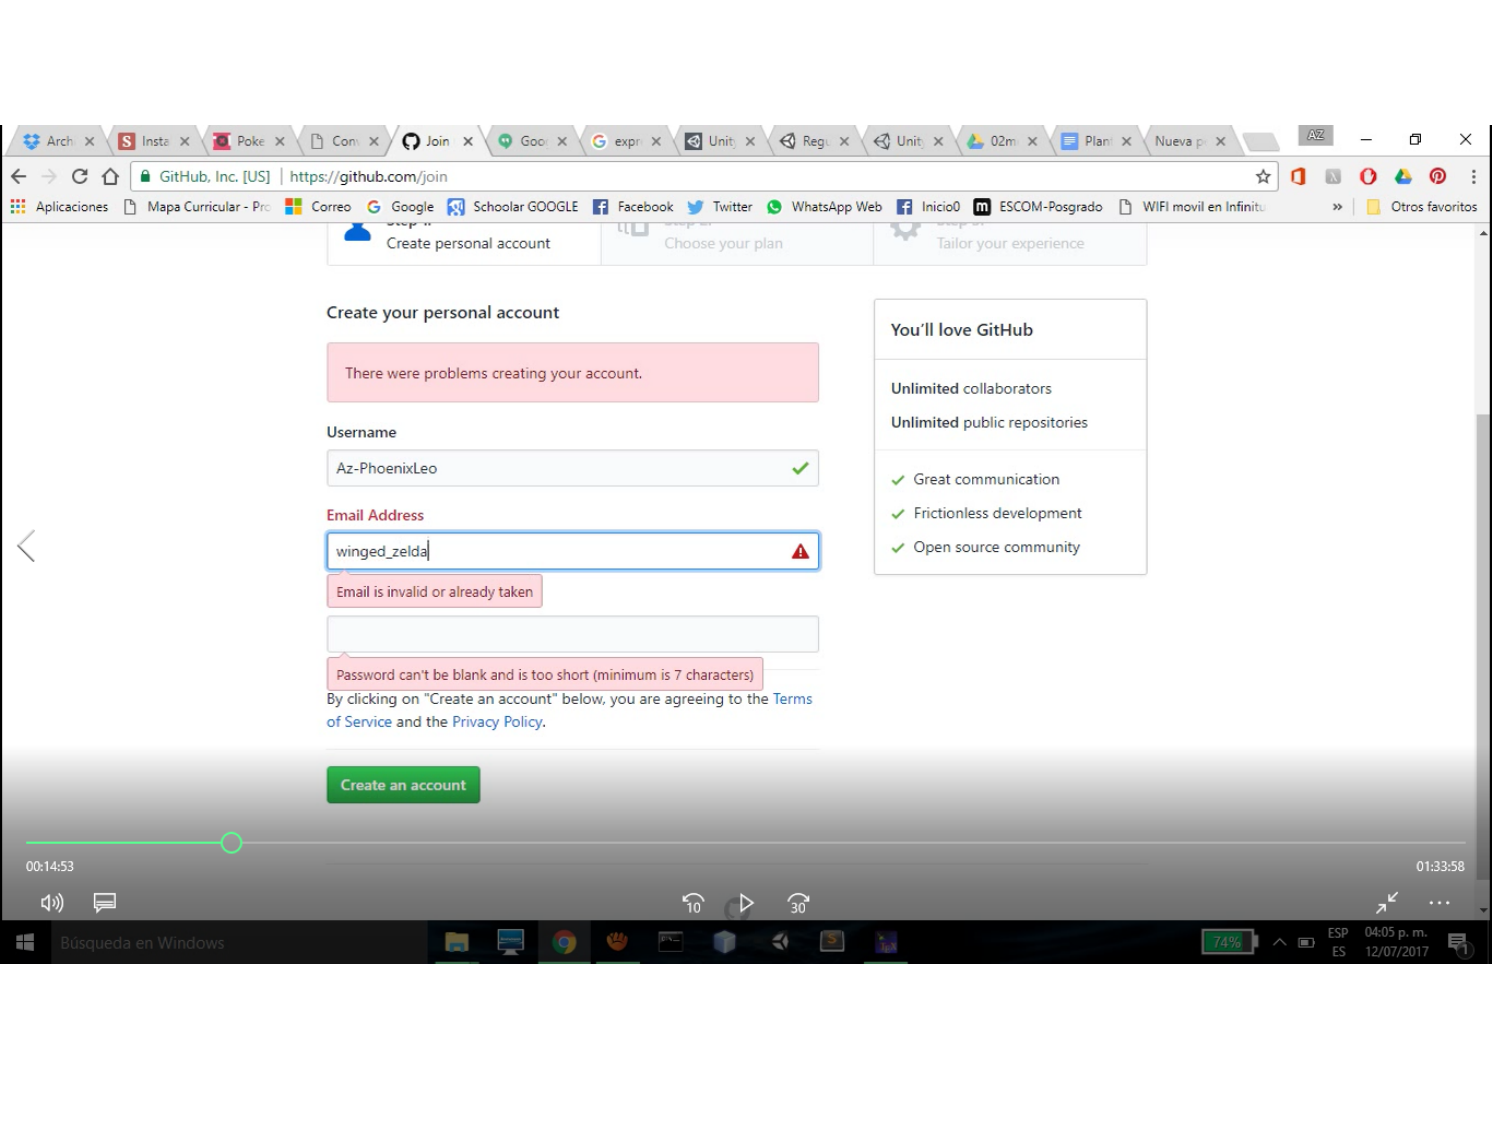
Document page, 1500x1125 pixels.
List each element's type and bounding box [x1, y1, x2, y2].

picture [0, 125, 1492, 964]
